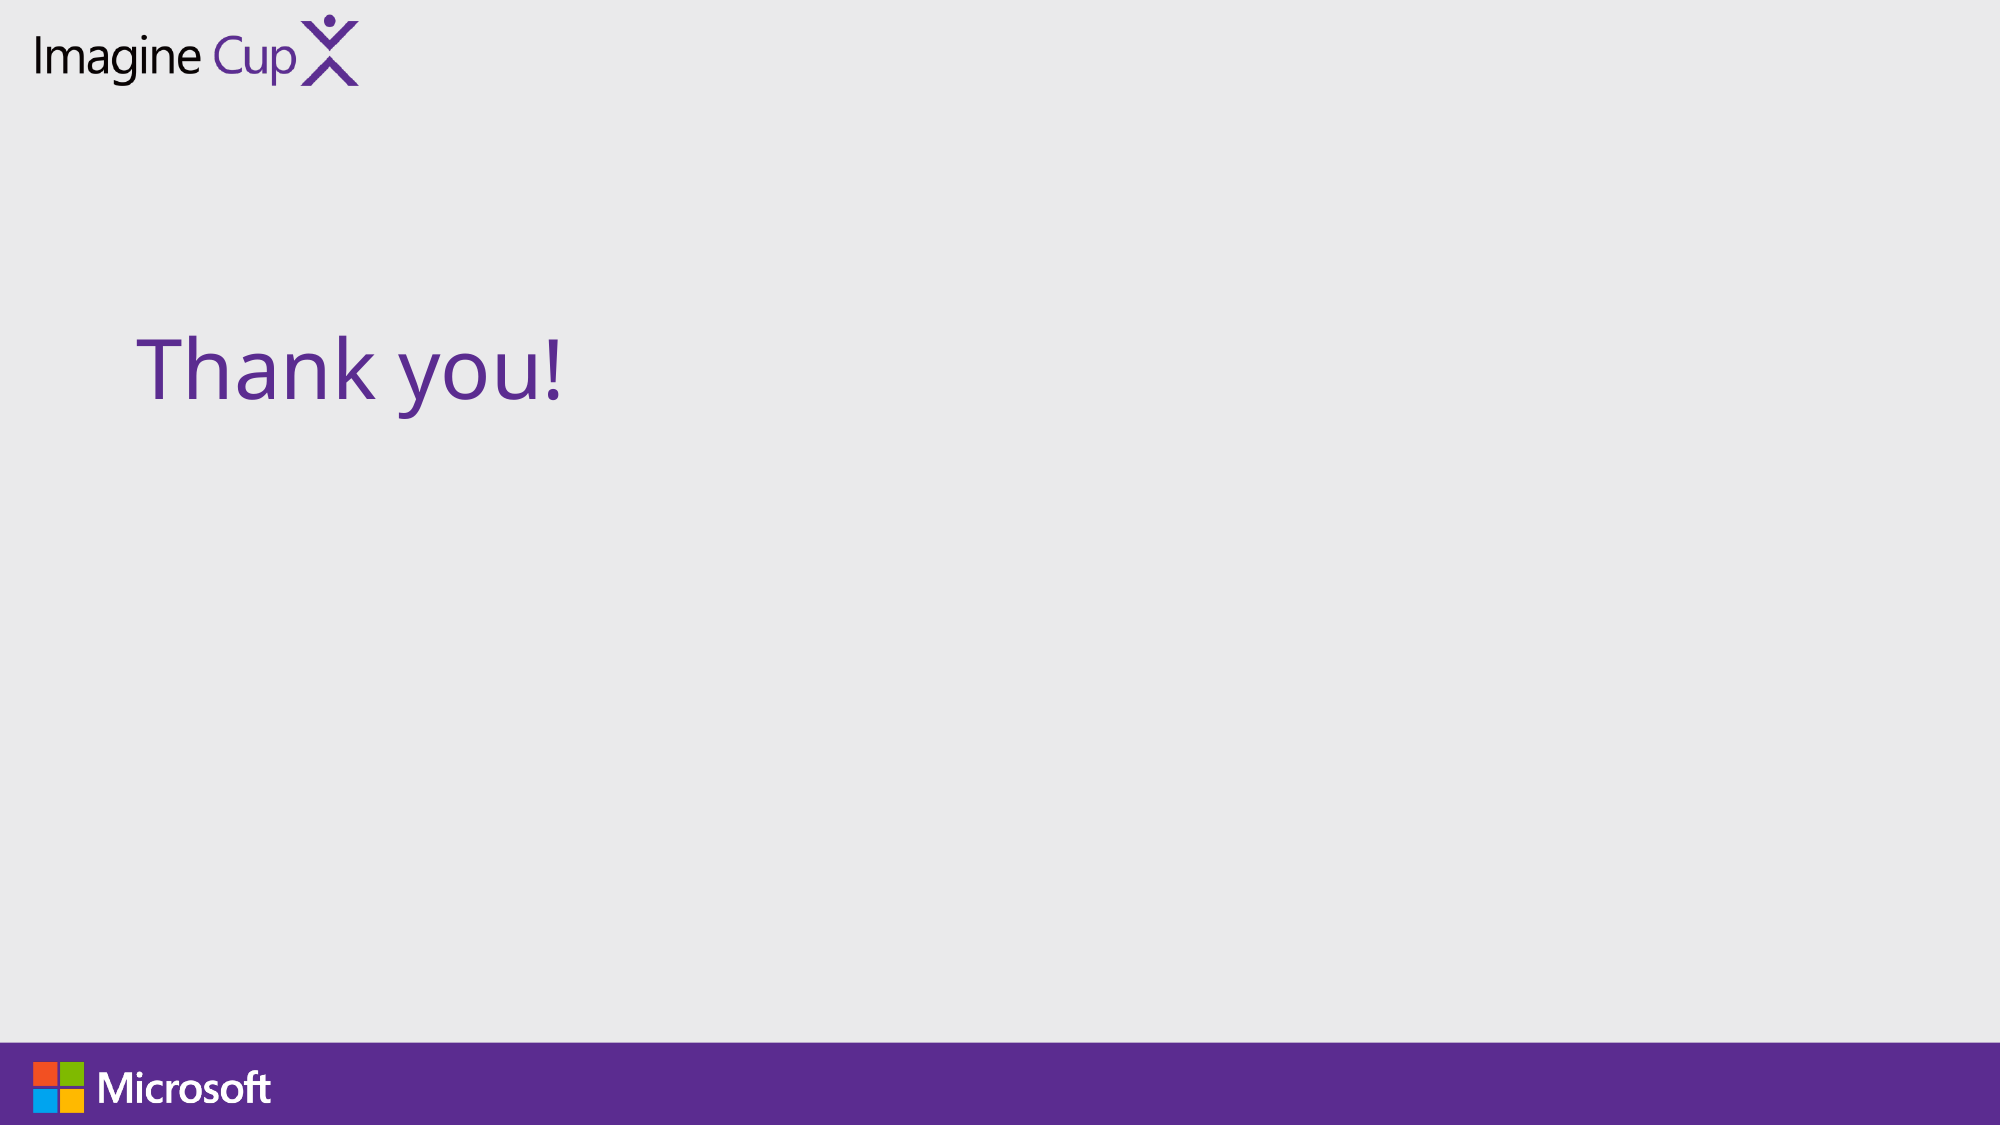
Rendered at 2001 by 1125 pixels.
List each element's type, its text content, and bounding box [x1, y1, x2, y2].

text_box [303, 1042, 2000, 1125]
text_box Thank you! [121, 309, 1222, 424]
picture [0, 0, 396, 110]
picture [0, 1030, 303, 1125]
